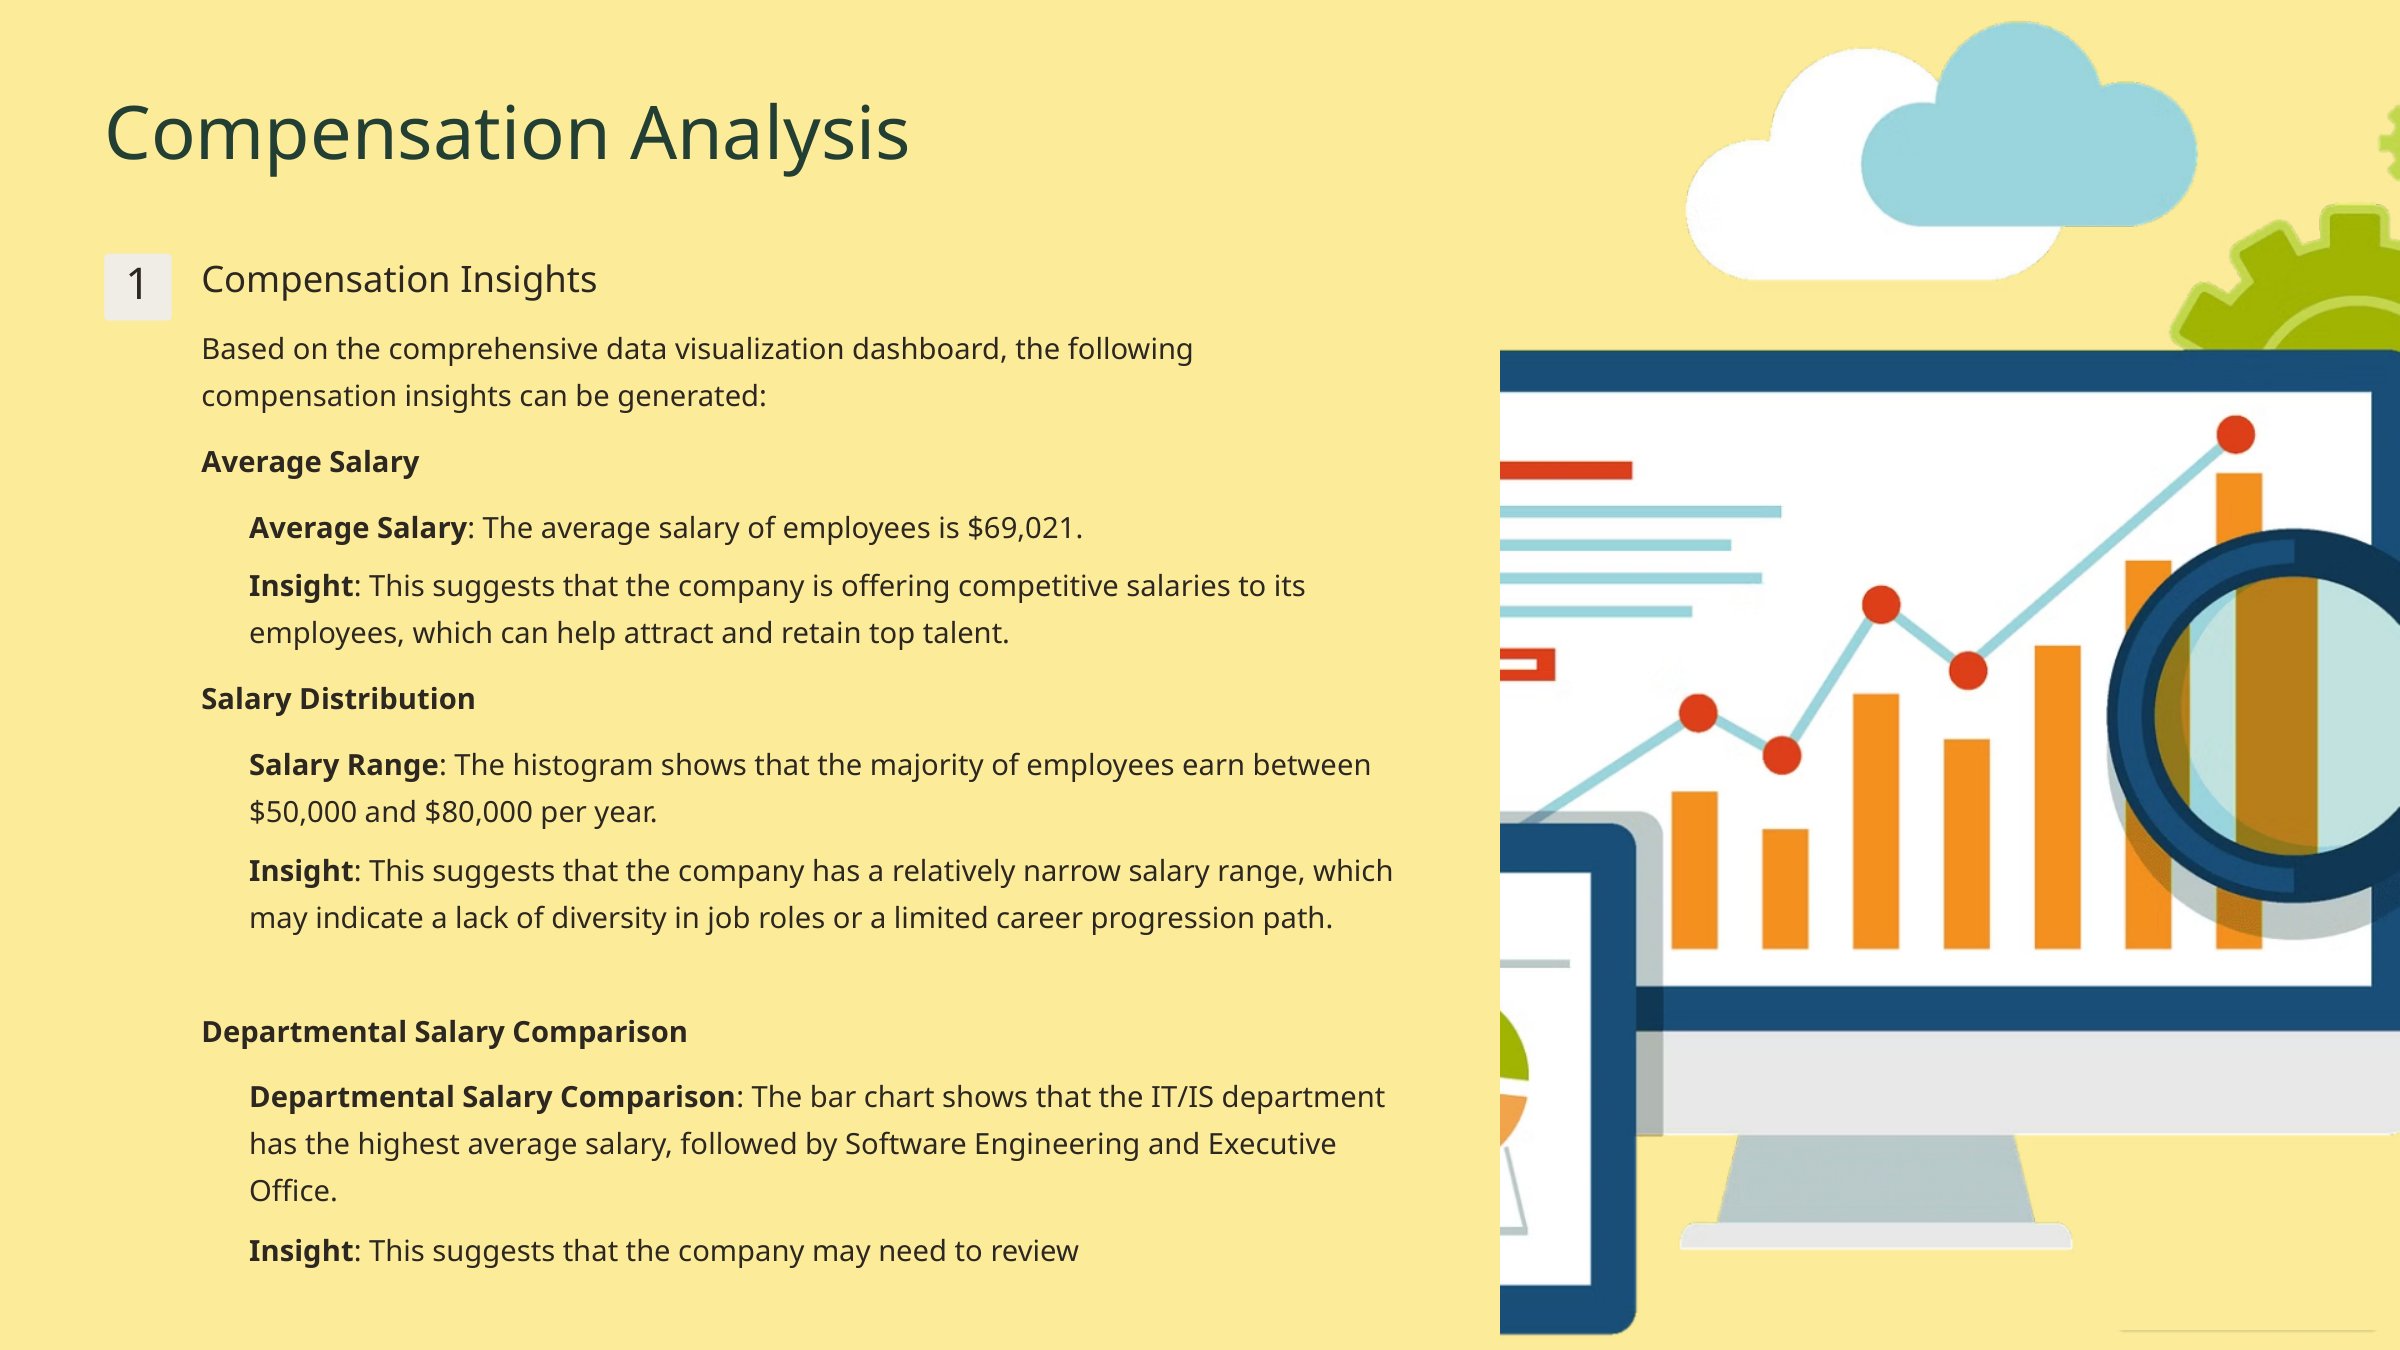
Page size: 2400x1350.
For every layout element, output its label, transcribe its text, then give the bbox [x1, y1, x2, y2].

text_box Salary Distribution [201, 668, 1396, 717]
text_box Average Salary [201, 431, 1396, 480]
text_box Insight: This suggests that the company may need to review [249, 1220, 1396, 1269]
text_box Insight: This suggests that the company has a relatively narrow salary range, which may indicate a lack of diversity in job roles or a limited career progression path. [249, 840, 1396, 984]
text_box Average Salary: The average salary of employees is $69,021. [249, 497, 1396, 545]
text_box Compensation Analysis [104, 82, 885, 176]
text_box Departmental Salary Comparison [201, 1001, 1396, 1049]
text_box [104, 253, 172, 321]
picture [1499, 0, 2400, 1350]
text_box Departmental Salary Comparison: The bar chart shows that the IT/IS department has the highest average salary, followed by Software Engineering and Executive Office. [249, 1066, 1396, 1210]
text_box 1 [128, 264, 148, 310]
text_box Insight: This suggests that the company is offering competitive salaries to its employees, which can help attract and retain top talent. [249, 555, 1396, 651]
text_box Compensation Insights [201, 253, 587, 301]
text_box Based on the comprehensive data visualization dashboard, the following compensation insights can be generated: [201, 318, 1396, 414]
text_box Salary Range: The histogram shows that the majority of employees earn between $50,000 and $80,000 per year. [249, 734, 1396, 830]
